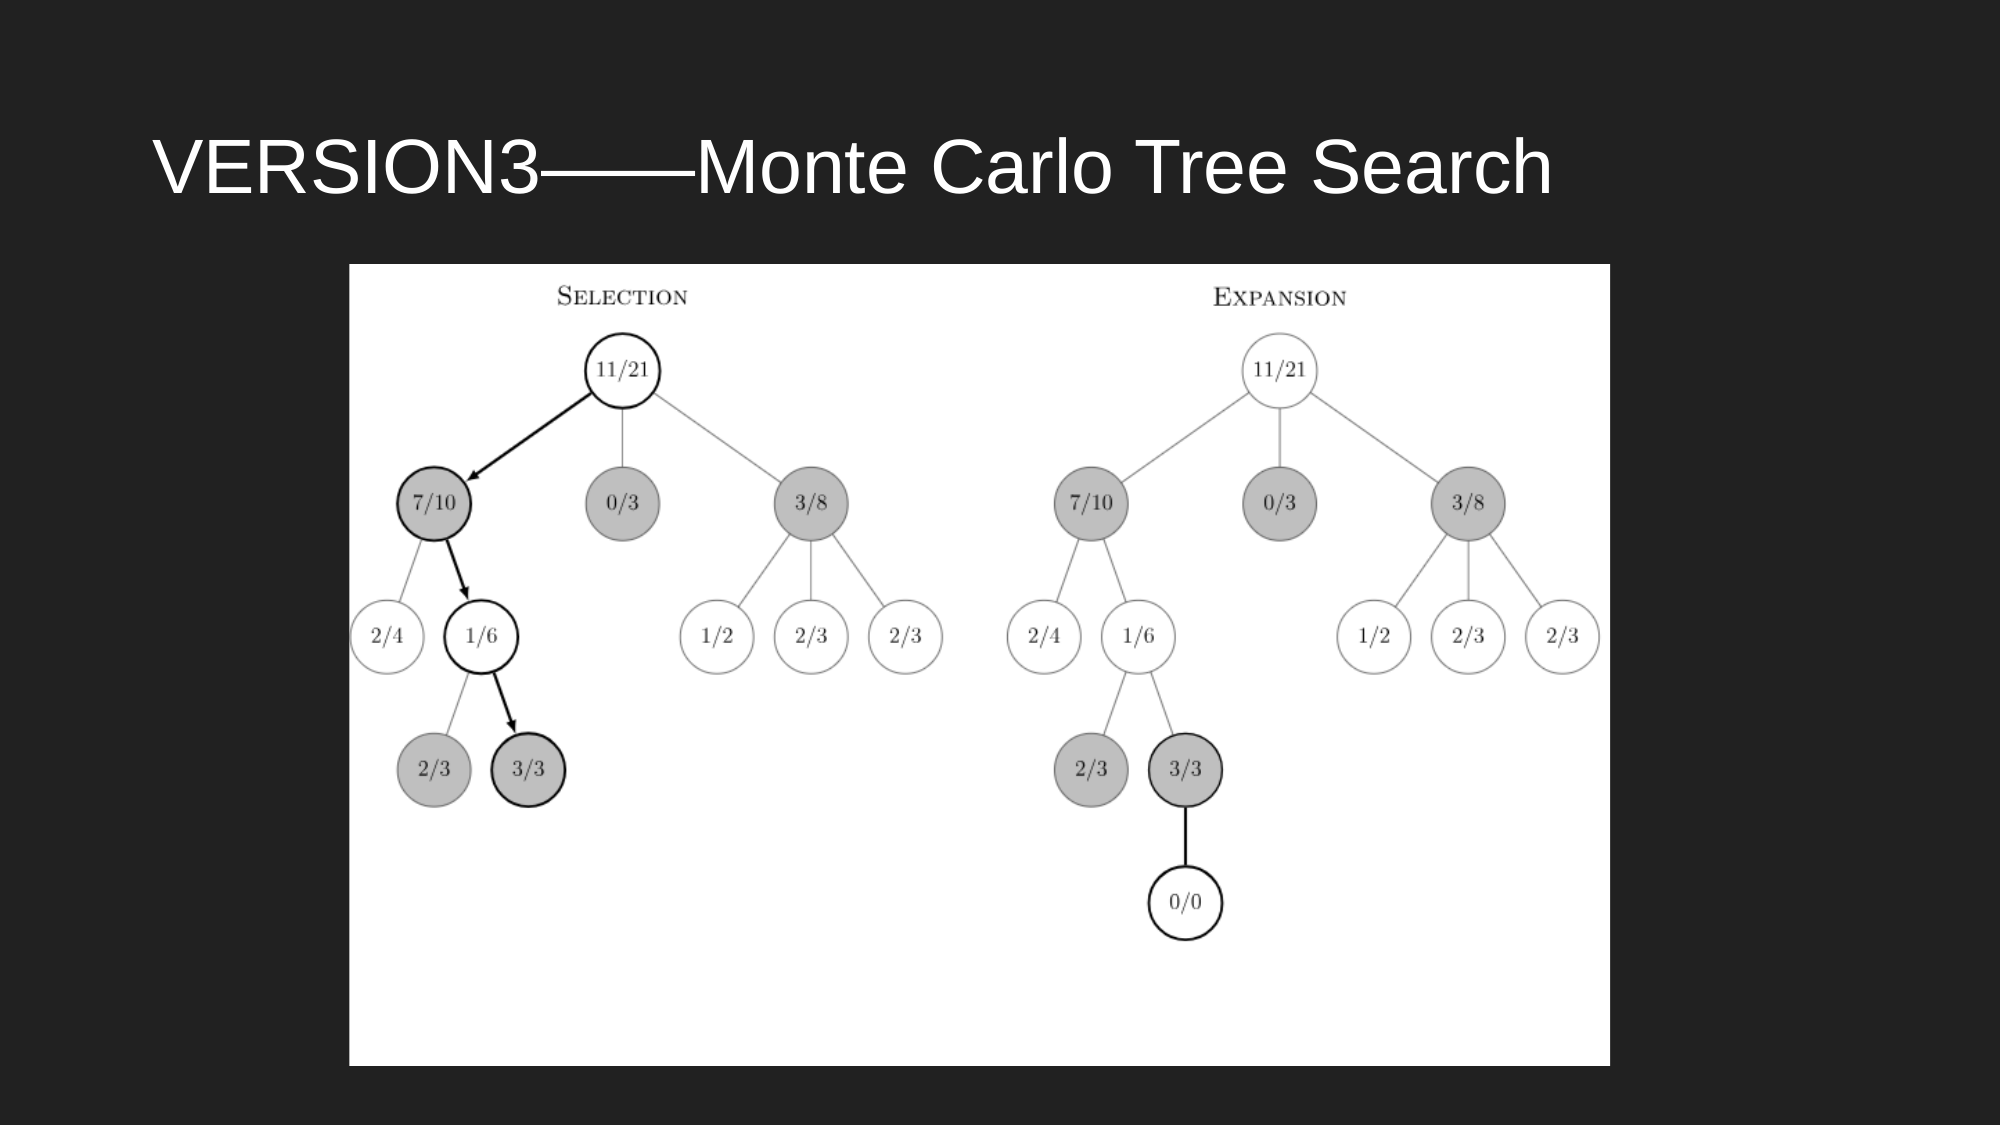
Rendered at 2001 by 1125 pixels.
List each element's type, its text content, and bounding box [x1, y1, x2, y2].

title VERSION3——Monte Carlo Tree Search [137, 59, 1863, 278]
picture [349, 263, 1611, 1066]
